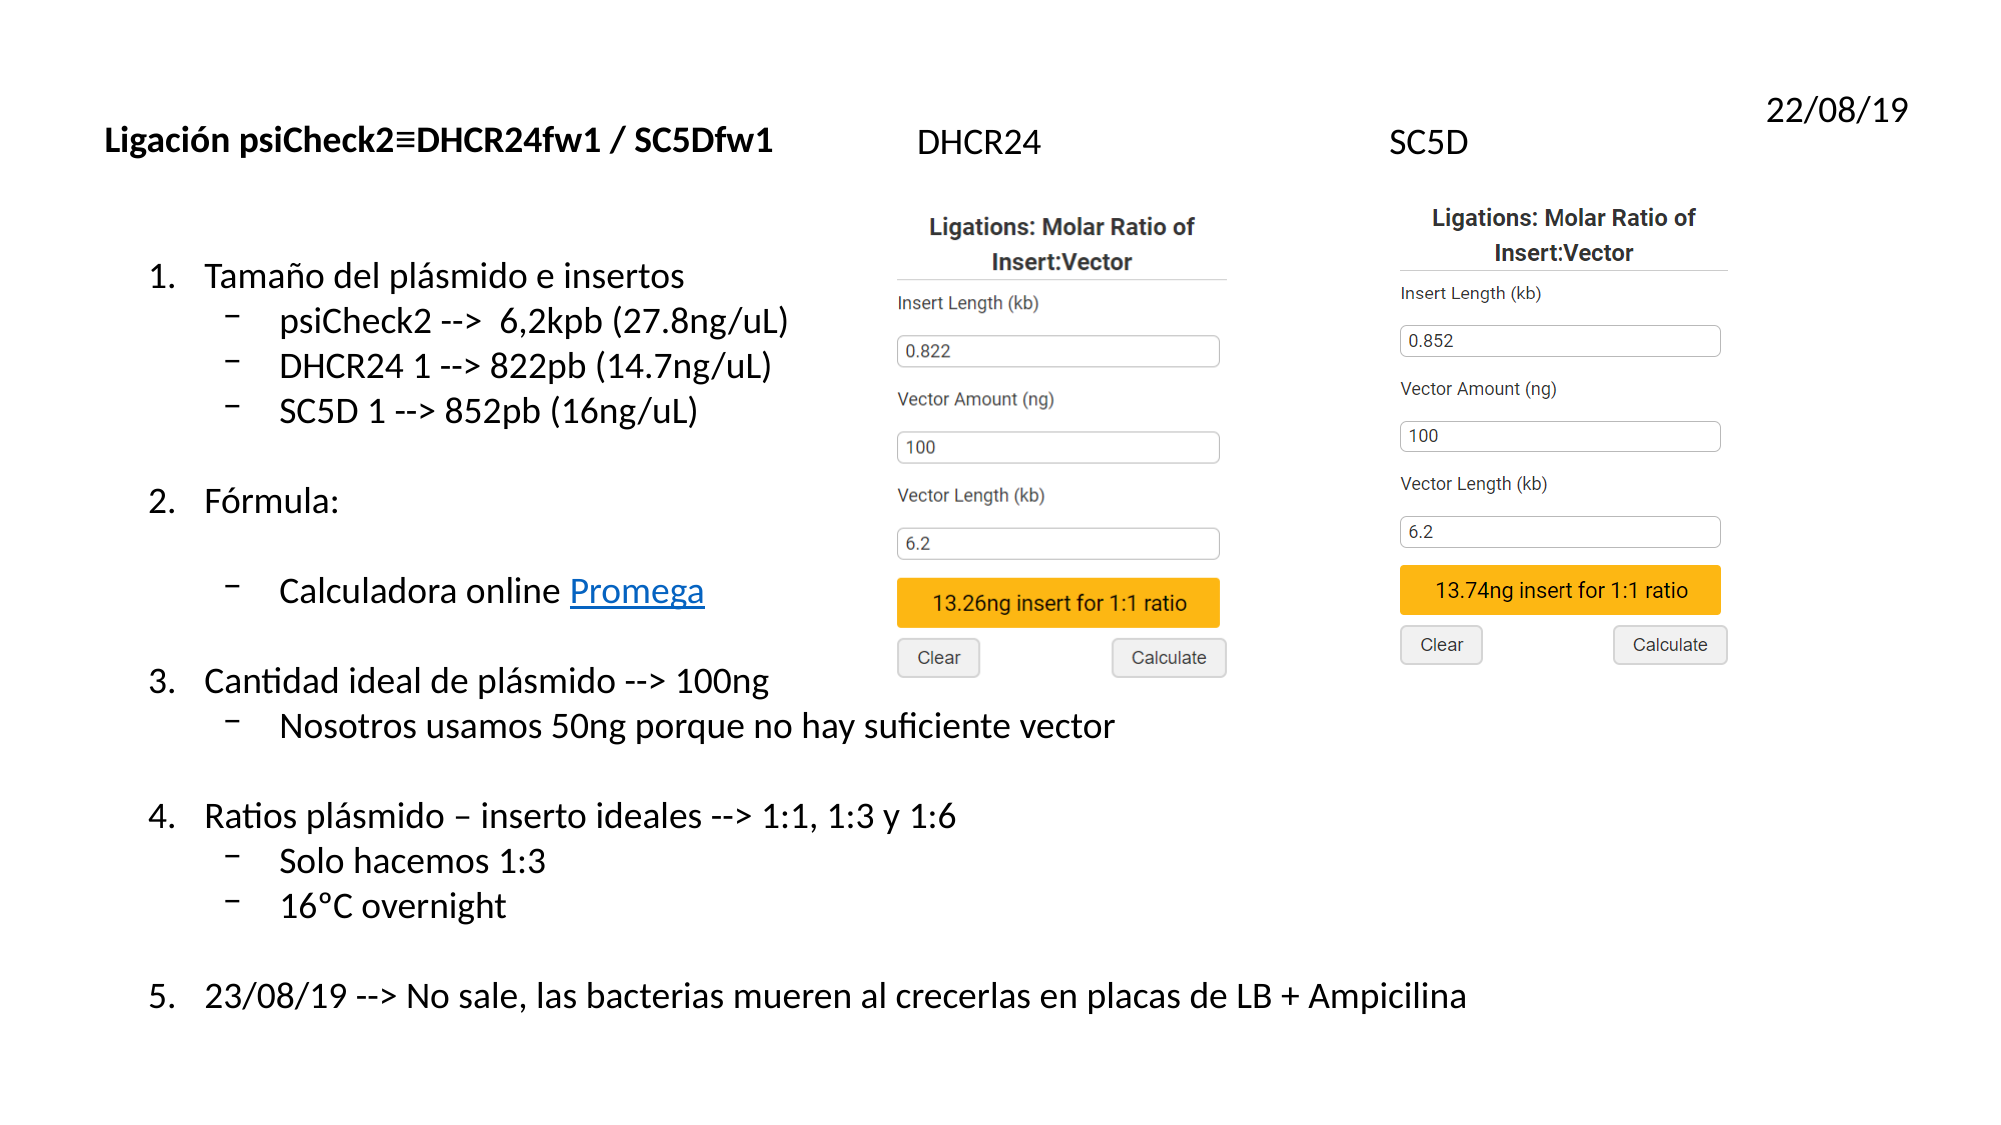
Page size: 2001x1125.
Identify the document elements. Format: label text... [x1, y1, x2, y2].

picture [878, 182, 1255, 697]
text_box 22/08/19 [1751, 77, 1924, 137]
text_box SC5D [1374, 109, 1484, 168]
picture [1373, 168, 1750, 689]
text_box DHCR24 [902, 109, 1057, 170]
text_box Ligación psiCheck2≡DHCR24fw1 / SC5Dfw1 [89, 107, 789, 168]
